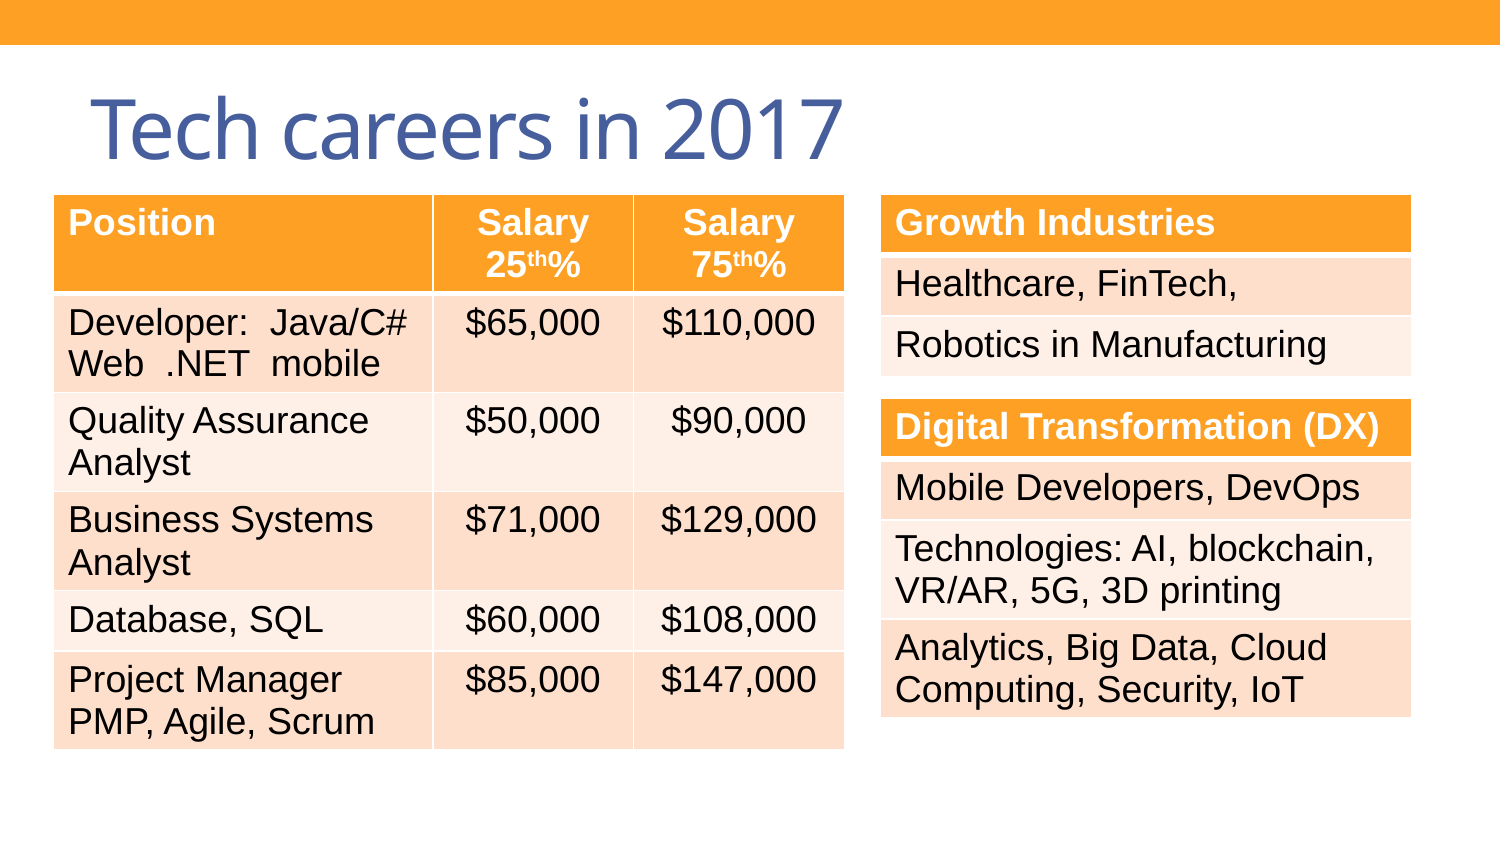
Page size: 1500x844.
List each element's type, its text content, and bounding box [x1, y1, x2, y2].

table_cell Mobile Developers, DevOps [881, 462, 1411, 519]
table_header Salary 25th% [434, 195, 633, 291]
table_header Digital Transformation (DX) [881, 399, 1411, 456]
table_cell Quality Assurance Analyst [54, 393, 432, 491]
table_cell $71,000 [434, 492, 633, 590]
table_cell $60,000 [434, 591, 633, 650]
table_cell $85,000 [434, 652, 633, 749]
table_cell $65,000 [434, 296, 633, 392]
table_header Growth Industries [881, 195, 1411, 252]
table_cell Technologies: AI, blockchain, VR/AR, 5G, 3D printing [881, 521, 1411, 618]
table_cell $108,000 [634, 591, 844, 650]
table_cell Robotics in Manufacturing [881, 317, 1411, 376]
table_cell Project Manager PMP, Agile, Scrum [54, 652, 432, 749]
table_cell Healthcare, FinTech, [881, 258, 1411, 315]
table_cell $129,000 [634, 492, 844, 590]
table_cell Developer: Java/C# Web .NET mobile [54, 296, 432, 392]
table_cell Business Systems Analyst [54, 492, 432, 590]
table_cell Analytics, Big Data, Cloud Computing, Security, IoT [881, 620, 1411, 717]
table_header Position [54, 195, 432, 291]
table_cell $147,000 [634, 652, 844, 749]
table_cell Database, SQL [54, 591, 432, 650]
table_cell $50,000 [434, 393, 633, 491]
table_cell $110,000 [634, 296, 844, 392]
table_cell $90,000 [634, 393, 844, 491]
title Tech careers in 2017 [75, 65, 1425, 188]
table_header Salary 75th% [634, 195, 844, 291]
